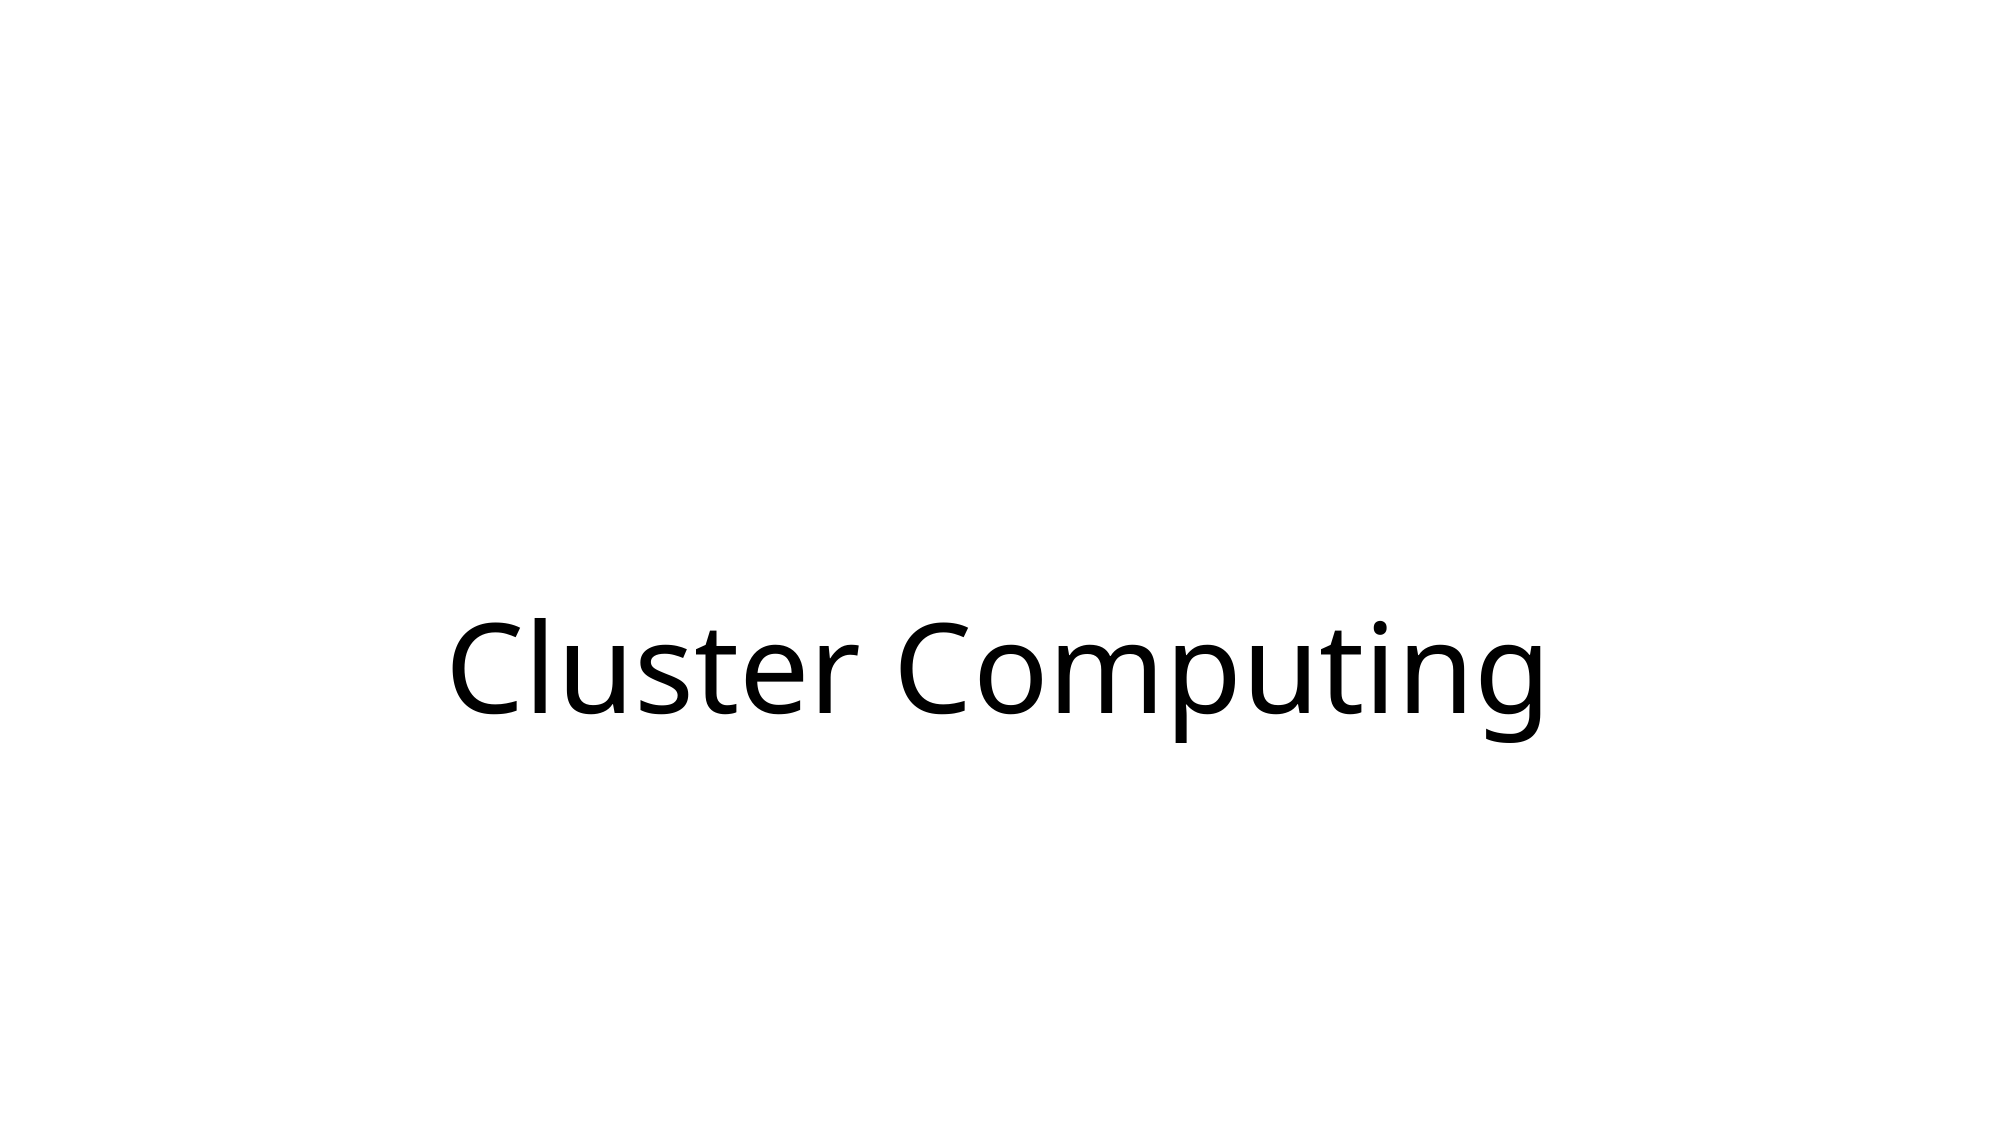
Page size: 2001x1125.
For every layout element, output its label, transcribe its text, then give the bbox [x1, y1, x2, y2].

title Cluster Computing [136, 280, 1862, 749]
